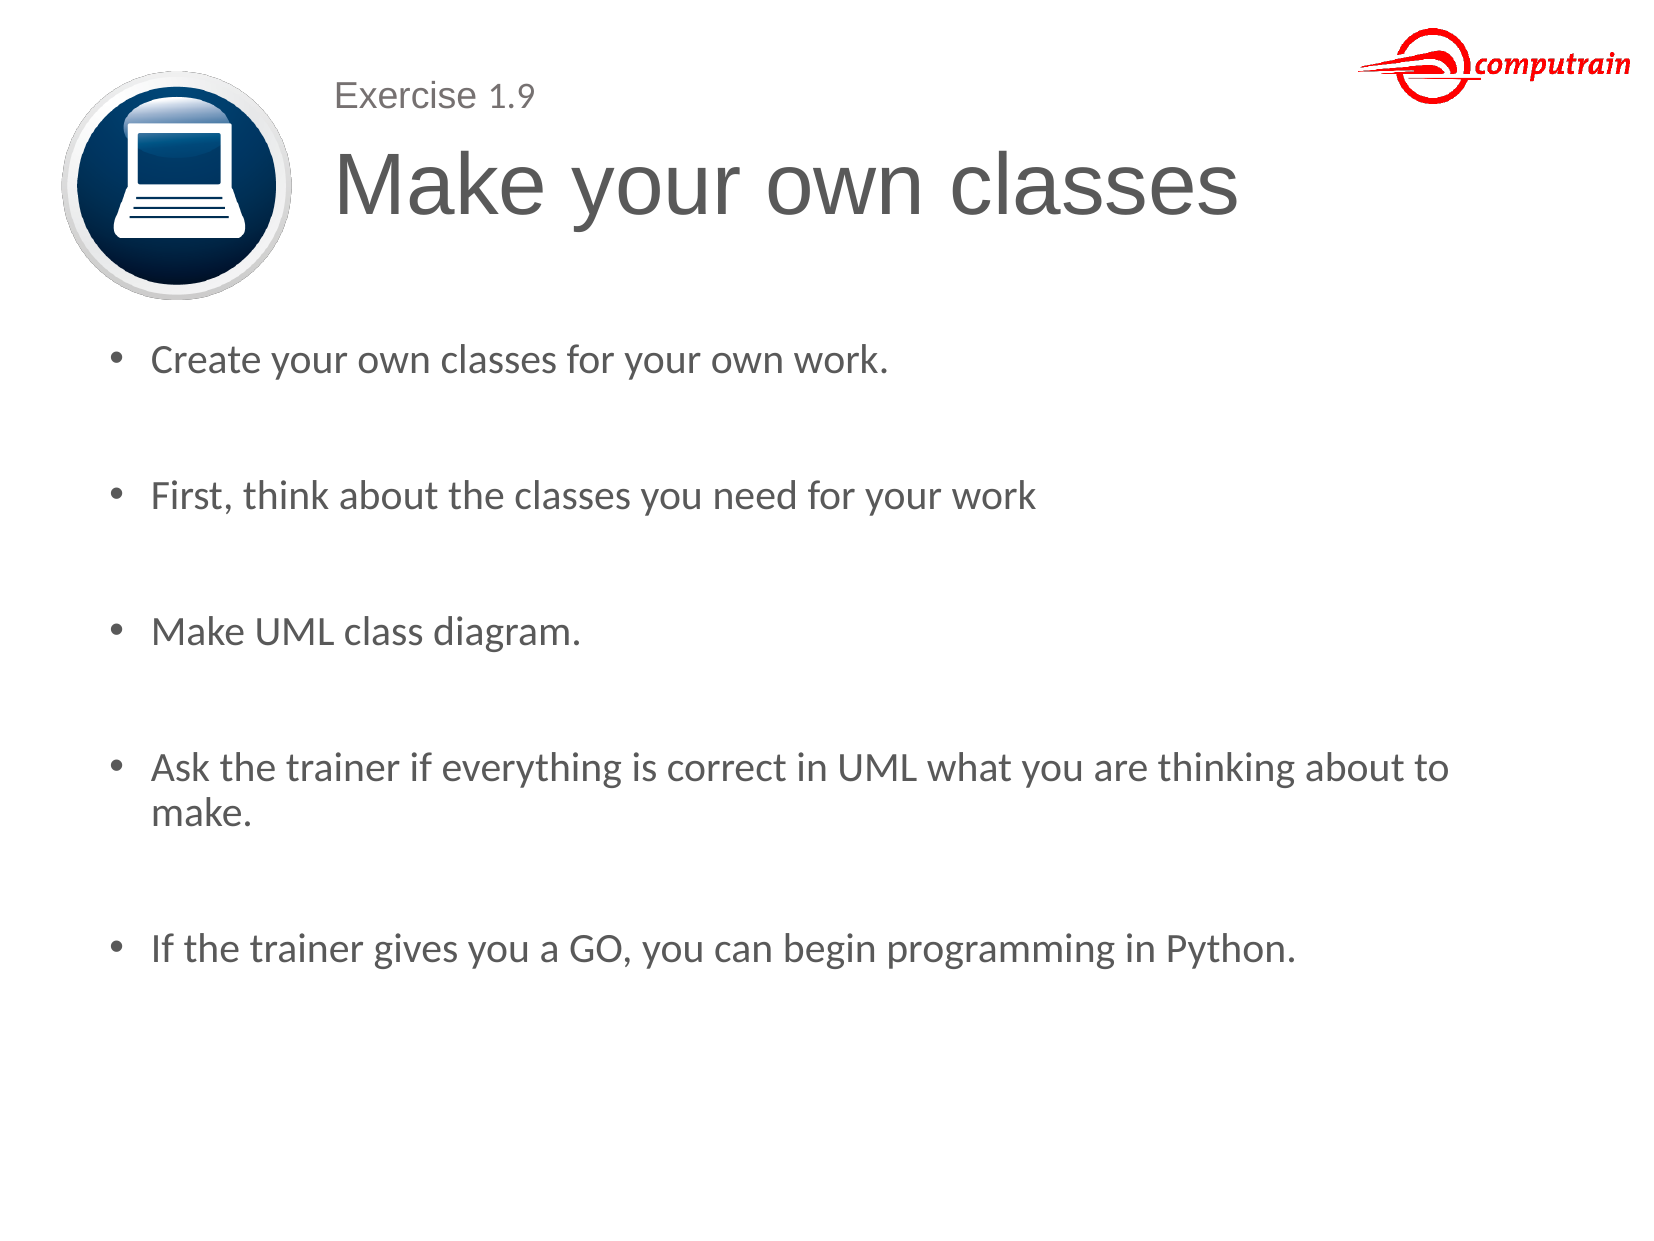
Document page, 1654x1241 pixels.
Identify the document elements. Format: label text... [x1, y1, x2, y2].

title Make your own classes [318, 66, 1560, 306]
picture [1358, 28, 1630, 104]
list Create your own classes for your own work. First, think about the classes you need for your work Make UML class diagram. Ask the trainer if everything is correct in UML what you are thinking about to make. If the trainer gives you a GO, you can begin programming in Python. [94, 330, 1560, 1223]
text_box Exercise 1.9 [319, 63, 721, 124]
picture [58, 71, 296, 300]
